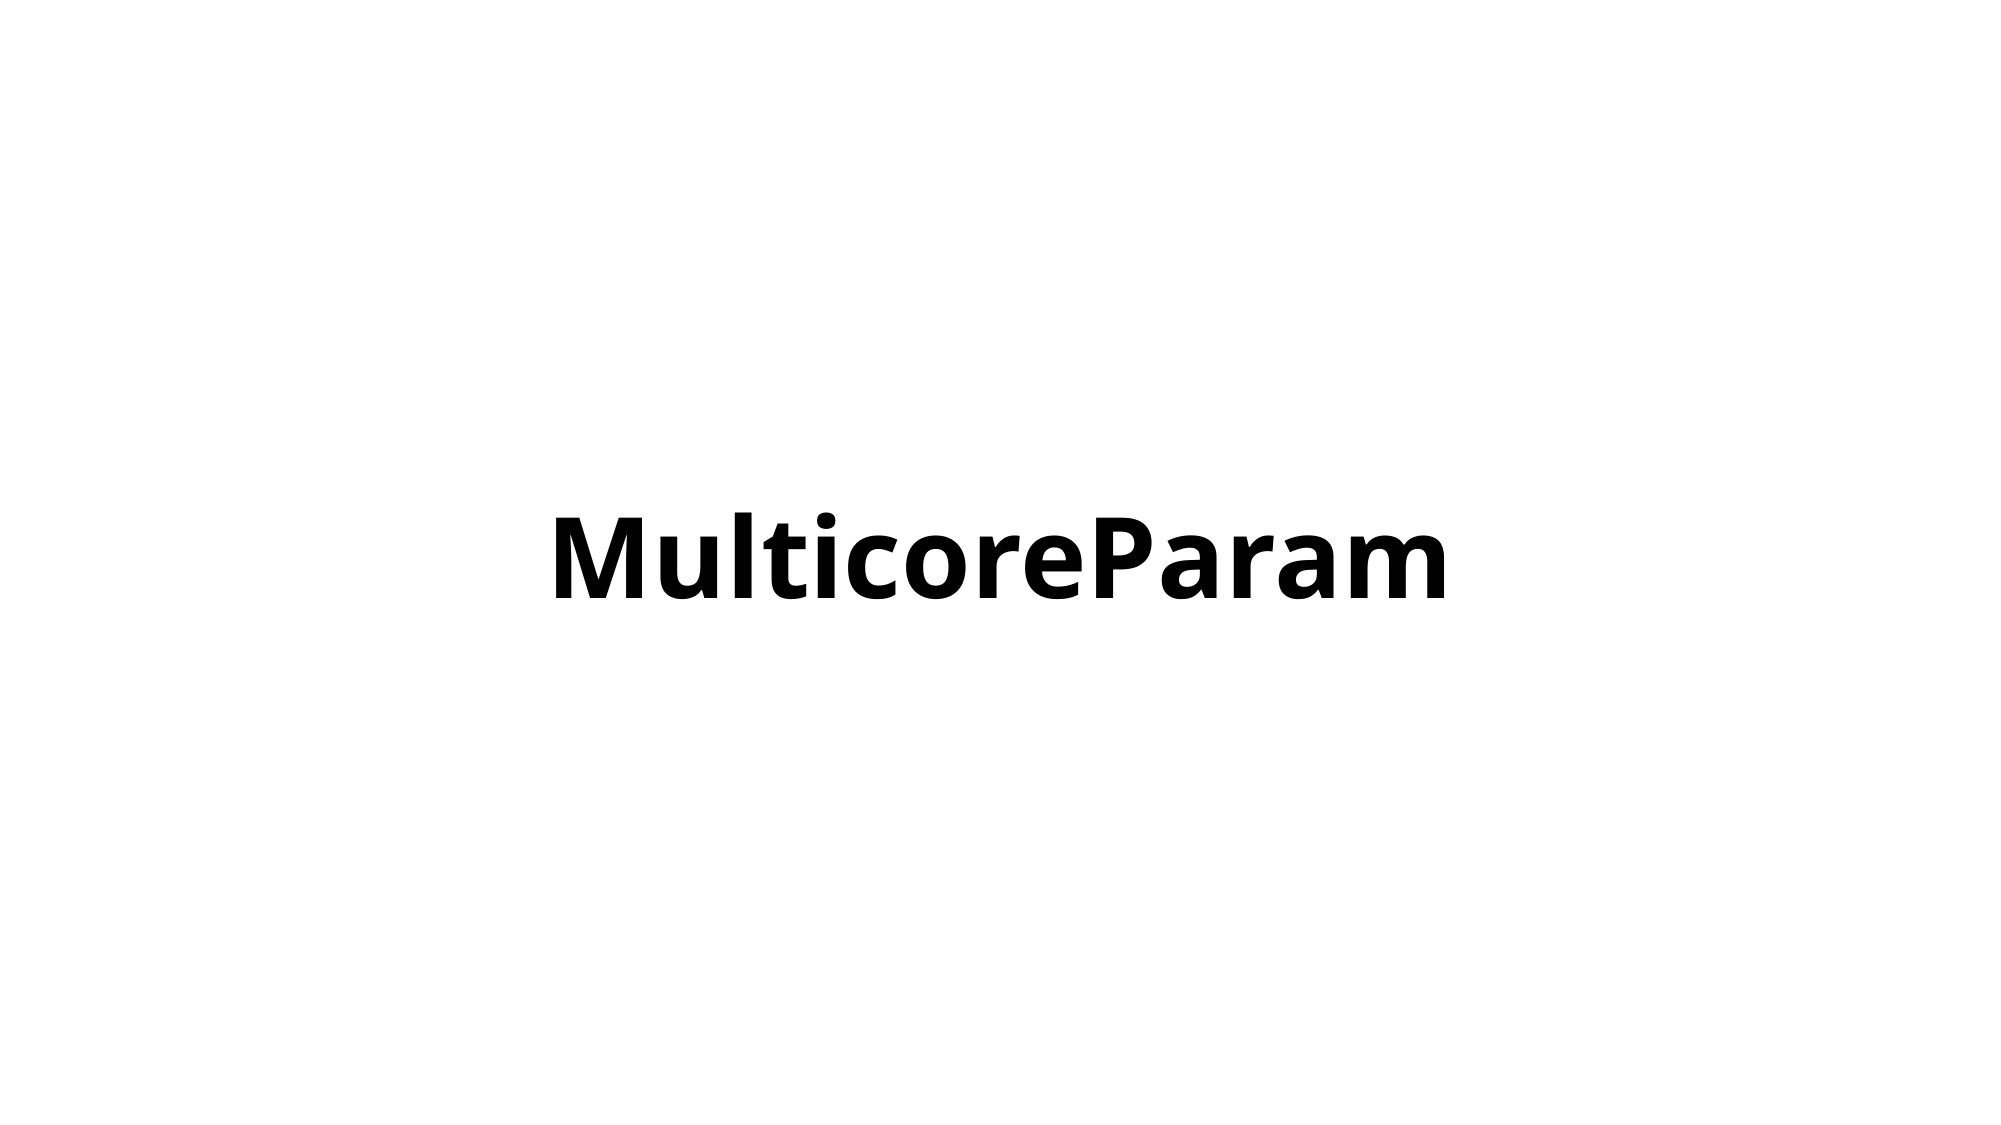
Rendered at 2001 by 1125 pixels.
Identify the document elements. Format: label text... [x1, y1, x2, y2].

title MulticoreParam [468, 467, 1532, 658]
